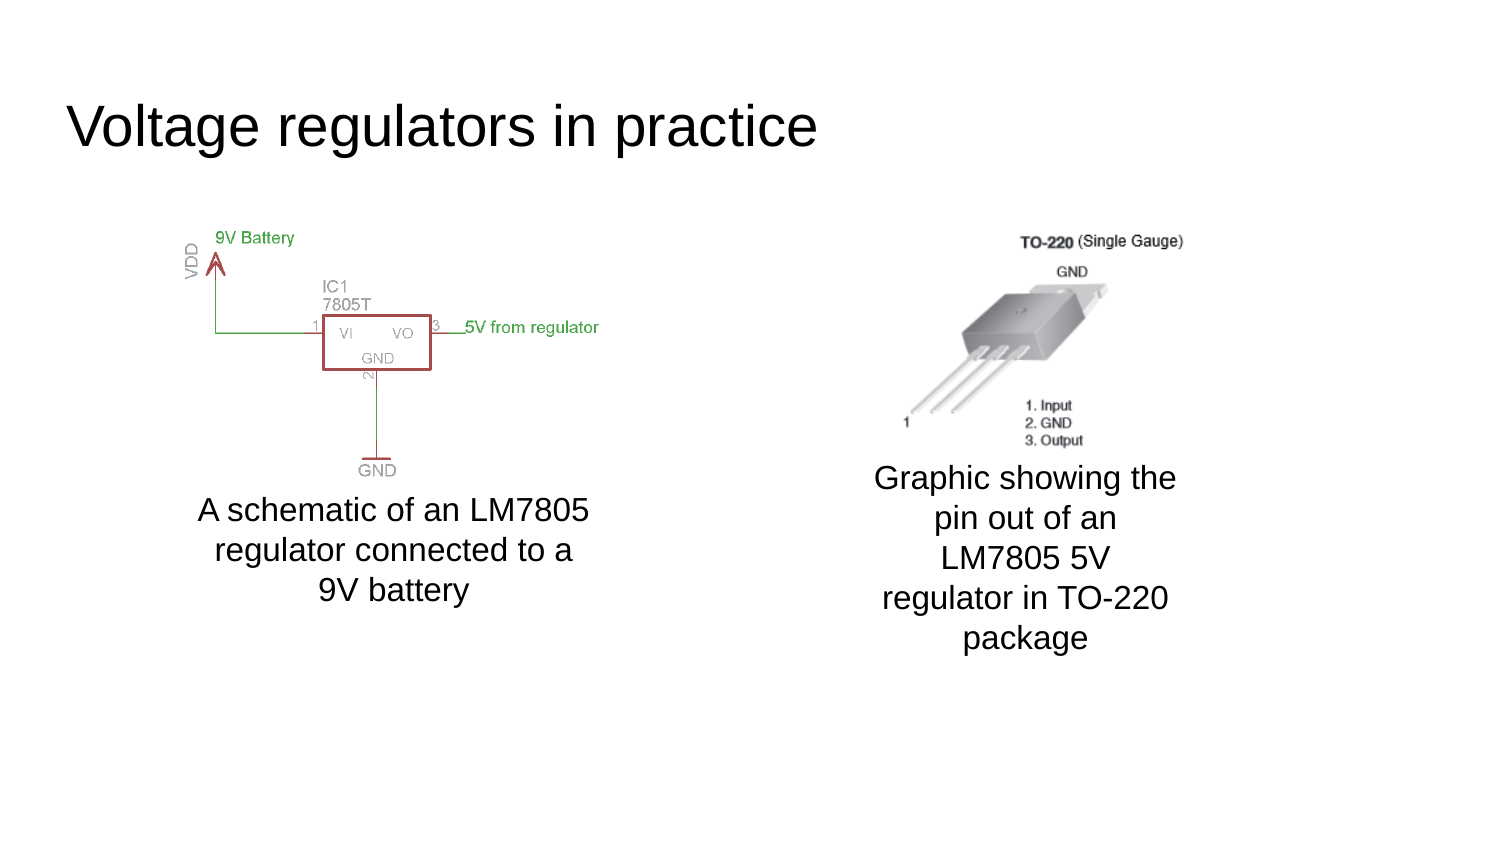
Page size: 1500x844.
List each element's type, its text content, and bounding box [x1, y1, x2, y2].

picture [180, 226, 608, 481]
text_box A schematic of an LM7805 regulator connected to a 9V battery [180, 487, 608, 617]
picture [865, 217, 1186, 451]
text_box Voltage regulators in practice [51, 72, 1449, 167]
text_box Graphic showing the pin out of an LM7805 5V regulator in TO-220 package [857, 448, 1194, 626]
